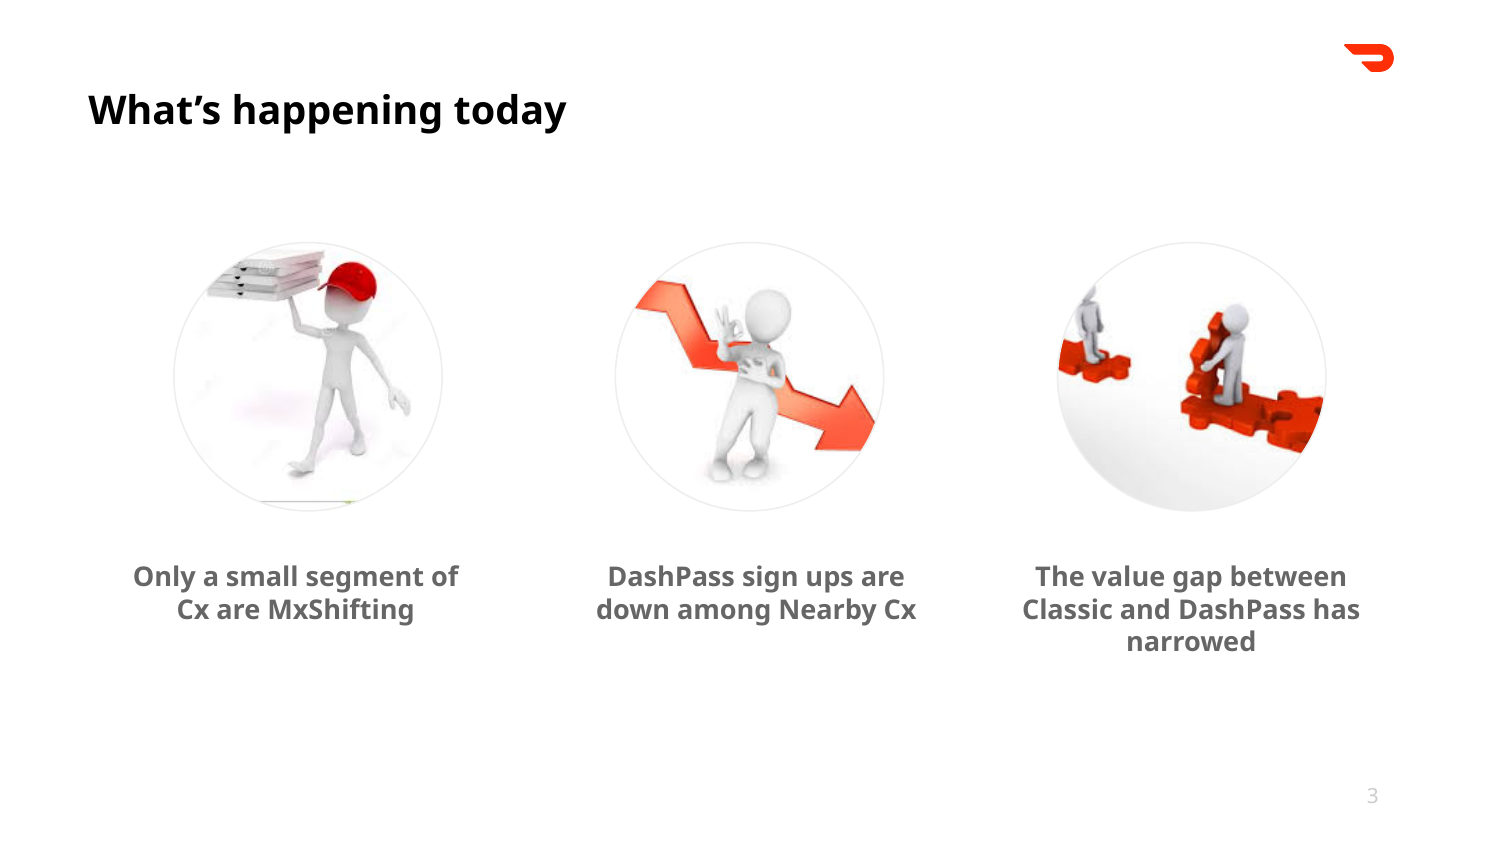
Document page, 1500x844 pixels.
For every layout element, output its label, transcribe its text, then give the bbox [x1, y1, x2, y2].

picture [615, 242, 884, 512]
picture [173, 242, 443, 512]
picture [1344, 44, 1394, 72]
text_box DashPass sign ups are down among Nearby Cx [574, 544, 939, 606]
text_box Only a small segment of Cx are MxShifting [108, 544, 483, 606]
text_box The value gap between Classic and DashPass has narrowed [990, 544, 1392, 606]
text_box What’s happening today [73, 75, 692, 143]
slide_number ‹#› [1303, 764, 1394, 830]
picture [1057, 242, 1327, 512]
